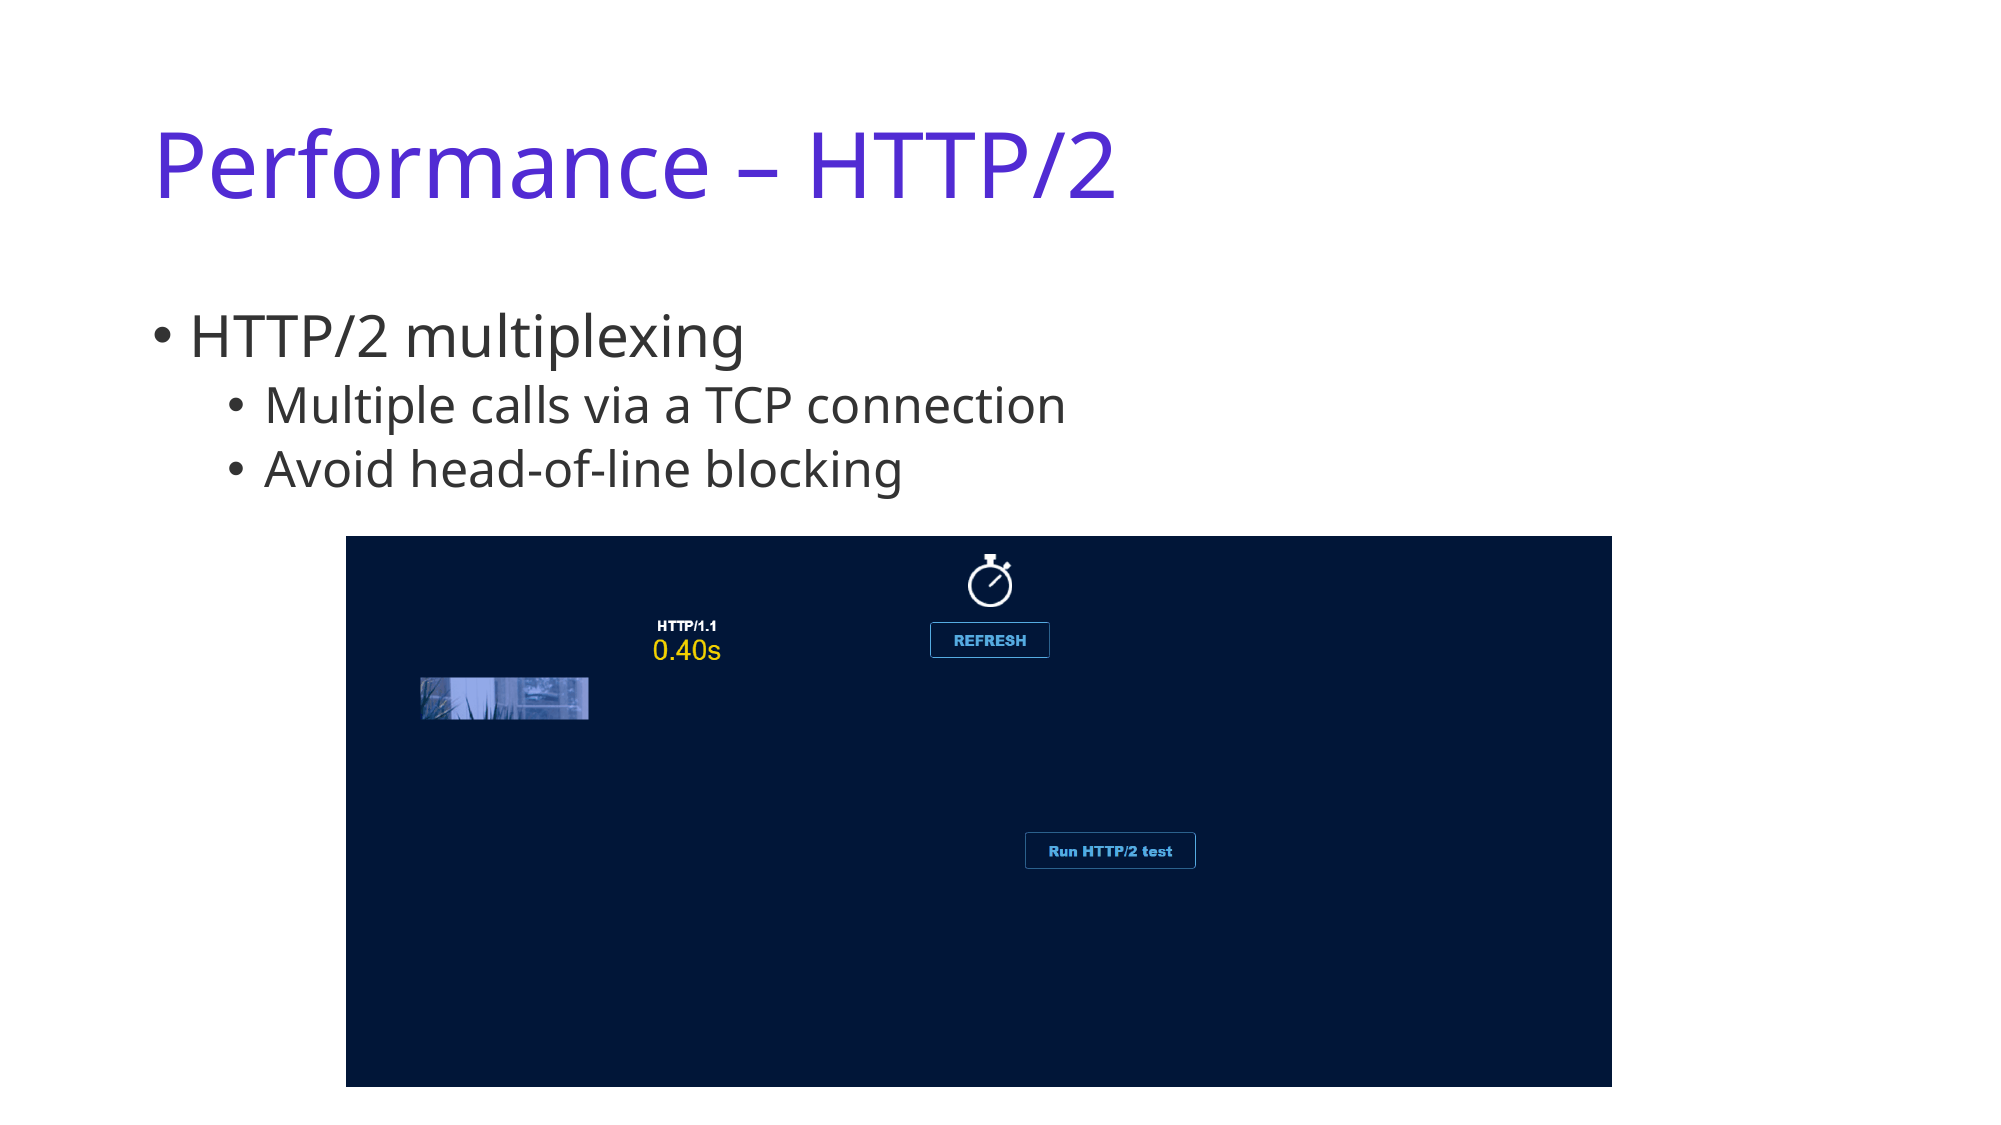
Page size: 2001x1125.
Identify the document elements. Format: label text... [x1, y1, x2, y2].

list HTTP/2 multiplexing Multiple calls via a TCP connection Avoid head-of-line blocking [137, 299, 1863, 1014]
title Performance – HTTP/2 [137, 59, 1863, 278]
picture [345, 536, 1612, 1087]
